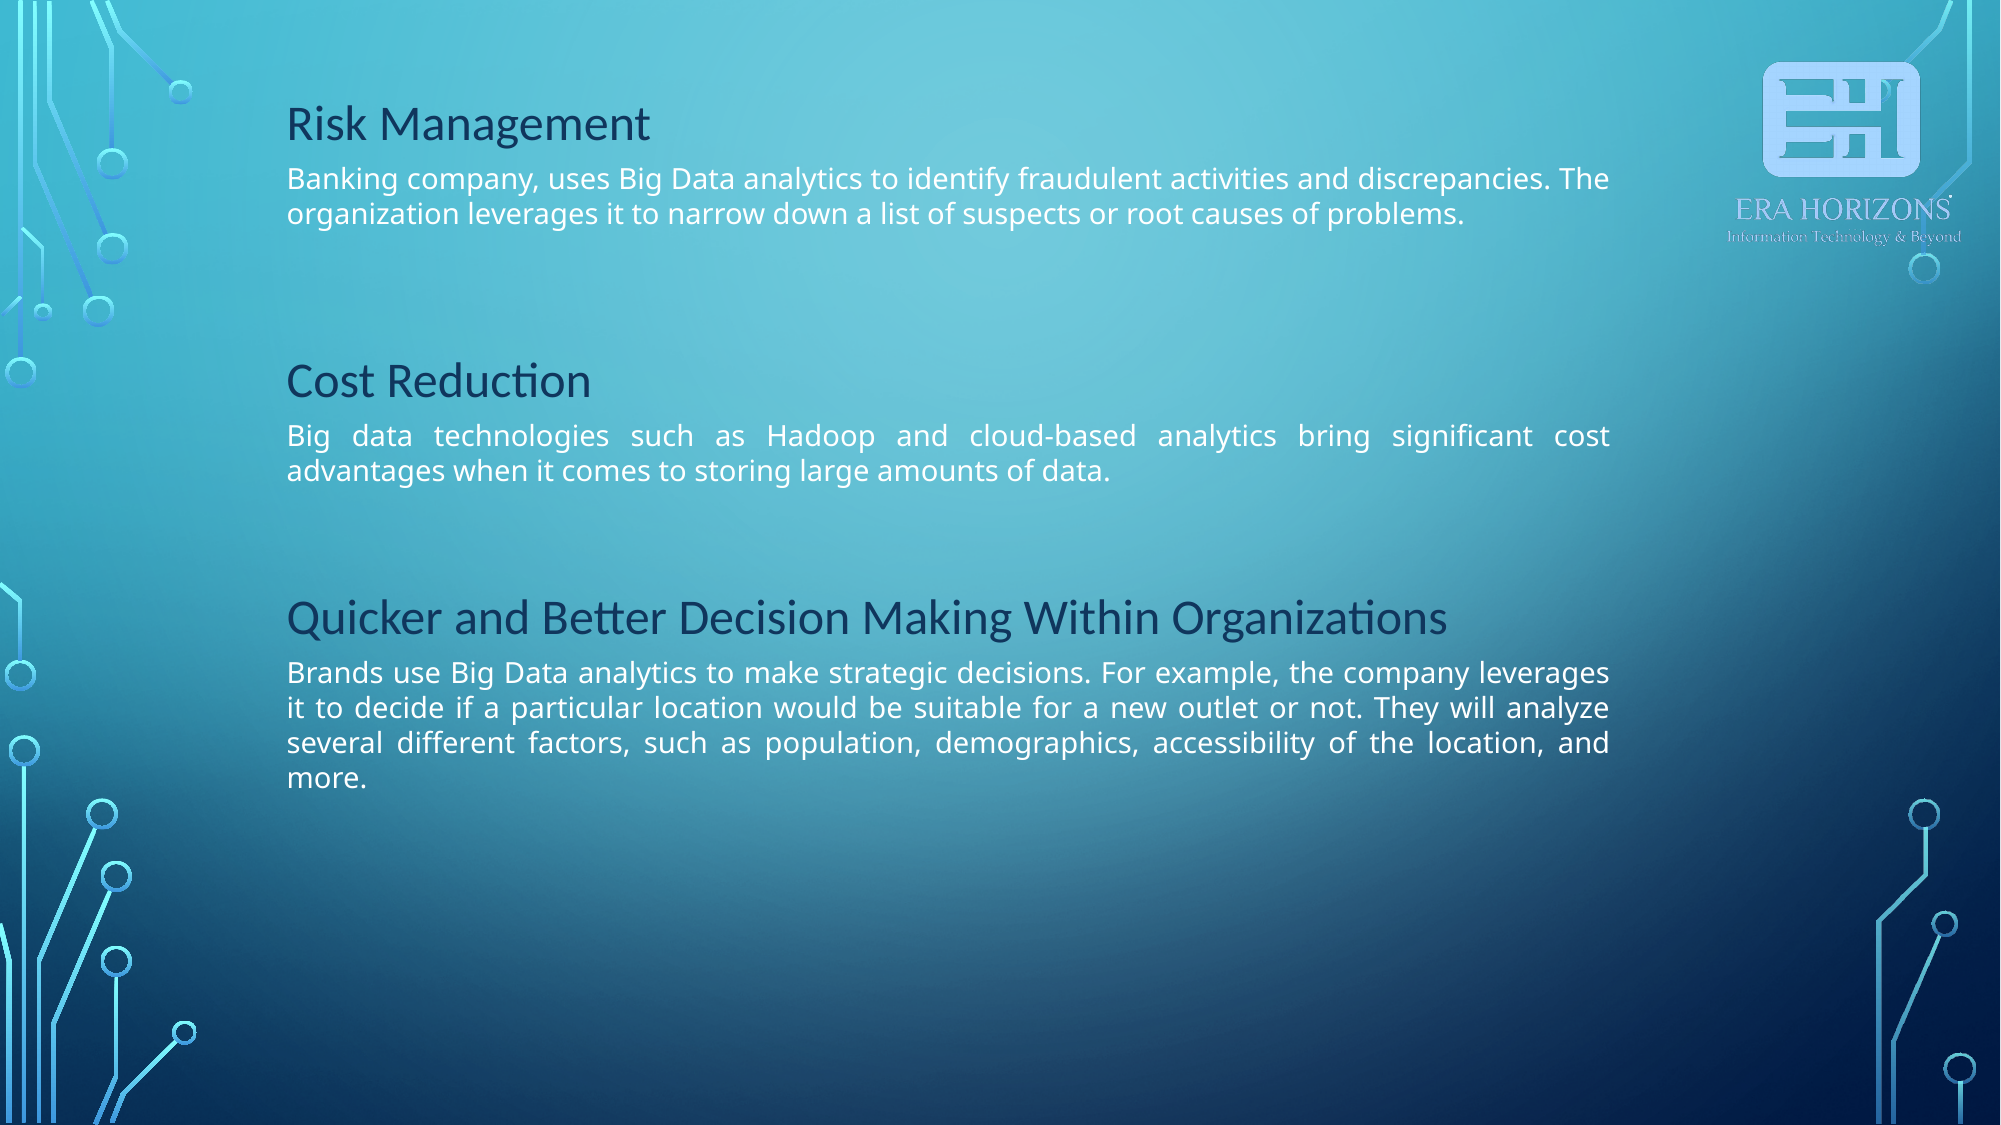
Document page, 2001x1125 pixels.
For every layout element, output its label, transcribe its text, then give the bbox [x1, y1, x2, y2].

picture [1676, 1, 1997, 302]
text_box Big data technologies such as Hadoop and cloud-based analytics bring significant cost advantages when it comes to storing large amounts of data. [271, 402, 1627, 550]
text_box Risk Management [271, 56, 1627, 144]
text_box Quicker and Better Decision Making Within Organizations [271, 550, 1627, 639]
text_box Cost Reduction [271, 313, 1627, 402]
text_box Banking company, uses Big Data analytics to identify fraudulent activities and discrepancies. The organization leverages it to narrow down a list of suspects or root causes of problems. [271, 144, 1627, 313]
text_box Brands use Big Data analytics to make strategic decisions. For example, the company leverages it to decide if a particular location would be suitable for a new outlet or not. They will analyze several different factors, such as population, demographics, accessibility of the location, and more. [271, 639, 1627, 809]
